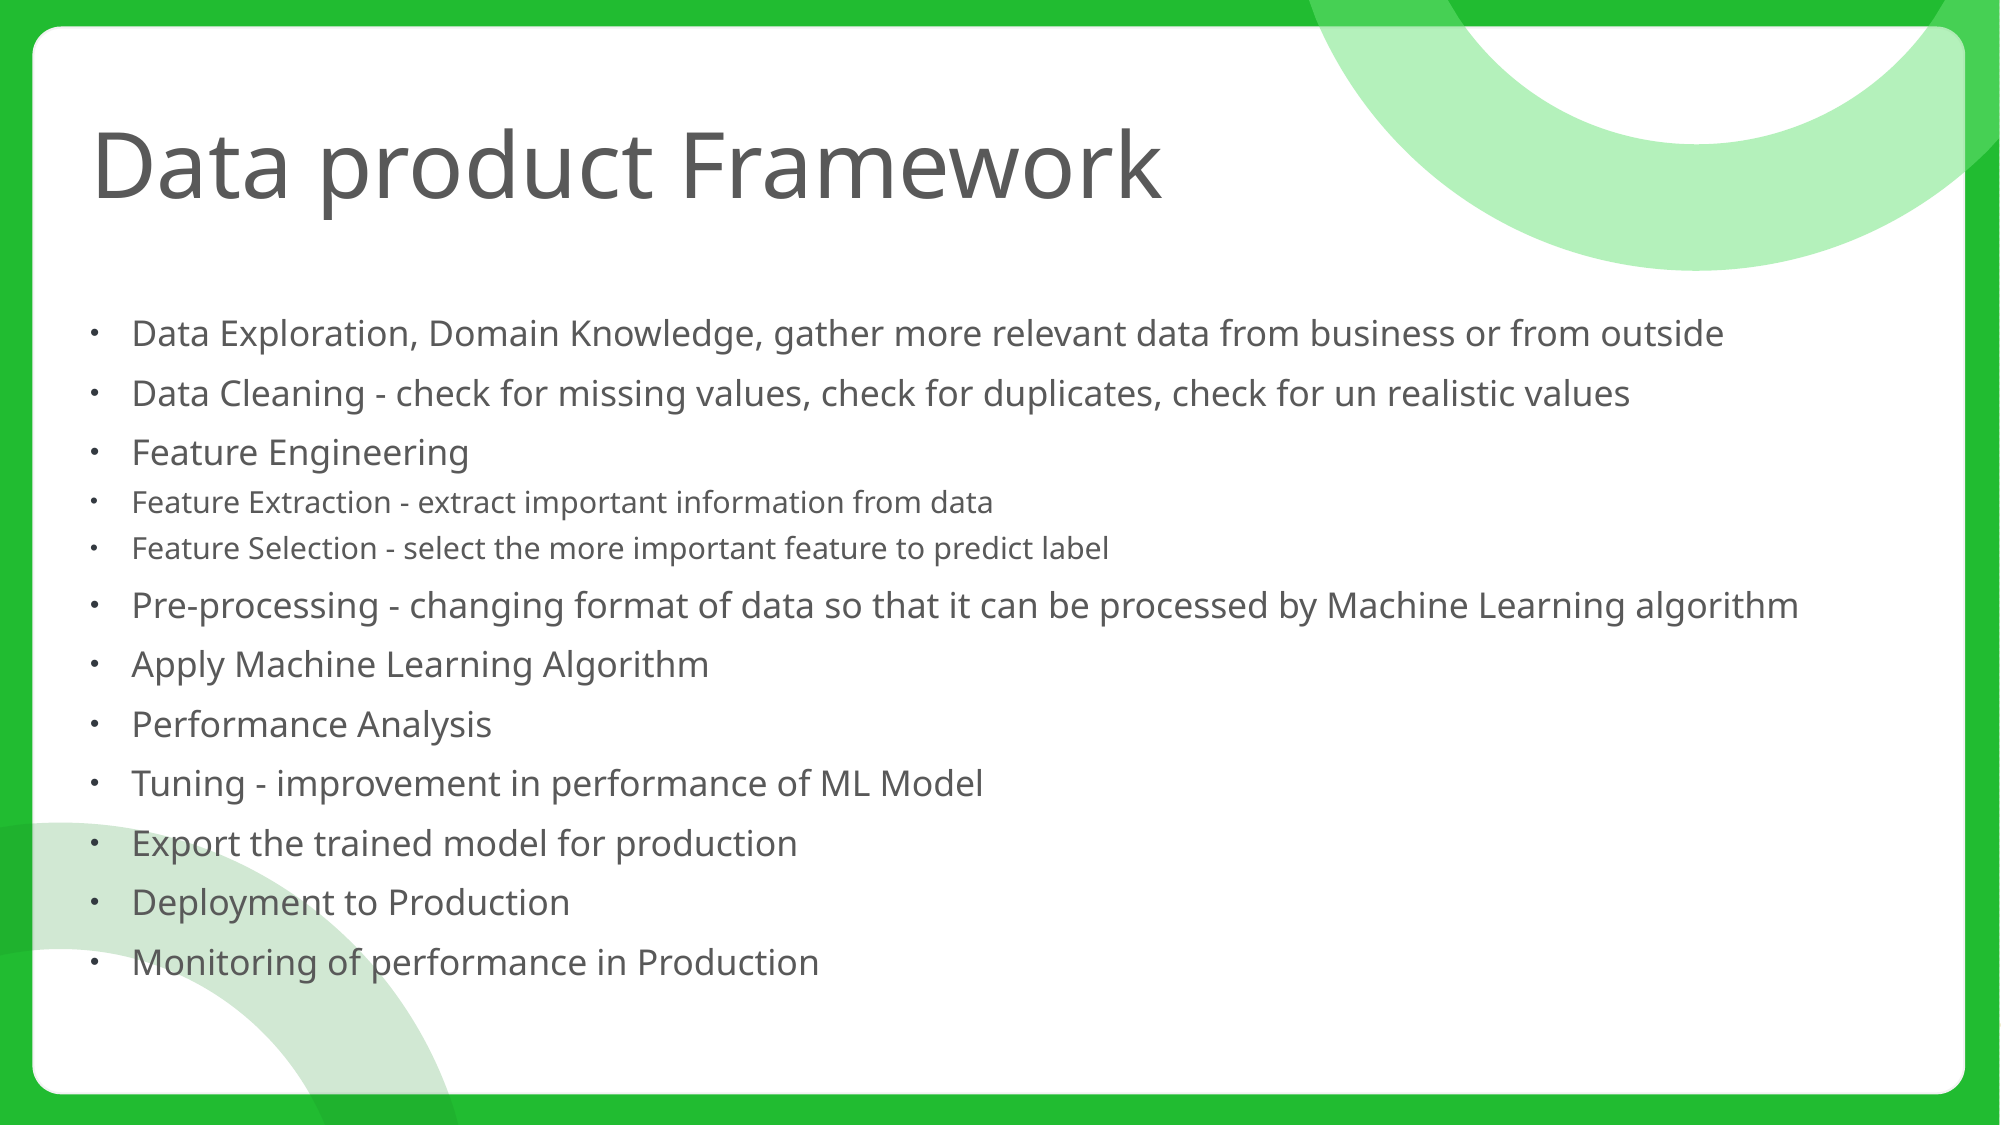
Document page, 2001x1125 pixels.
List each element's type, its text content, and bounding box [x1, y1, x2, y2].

list Data Exploration, Domain Knowledge, gather more relevant data from business or from outside Data Cleaning - check for missing values, check for duplicates, check for un realistic values Feature Engineering Feature Extraction - extract important information from data Feature Selection - select the more important feature to predict label Pre-processing - changing format of data so that it can be processed by Machine Learning algorithm Apply Machine Learning Algorithm Performance Analysis Tuning - improvement in performance of ML Model Export the trained model for production Deployment to Production Monitoring of performance in Production [75, 299, 1834, 1014]
title Data product Framework [75, 59, 1834, 278]
